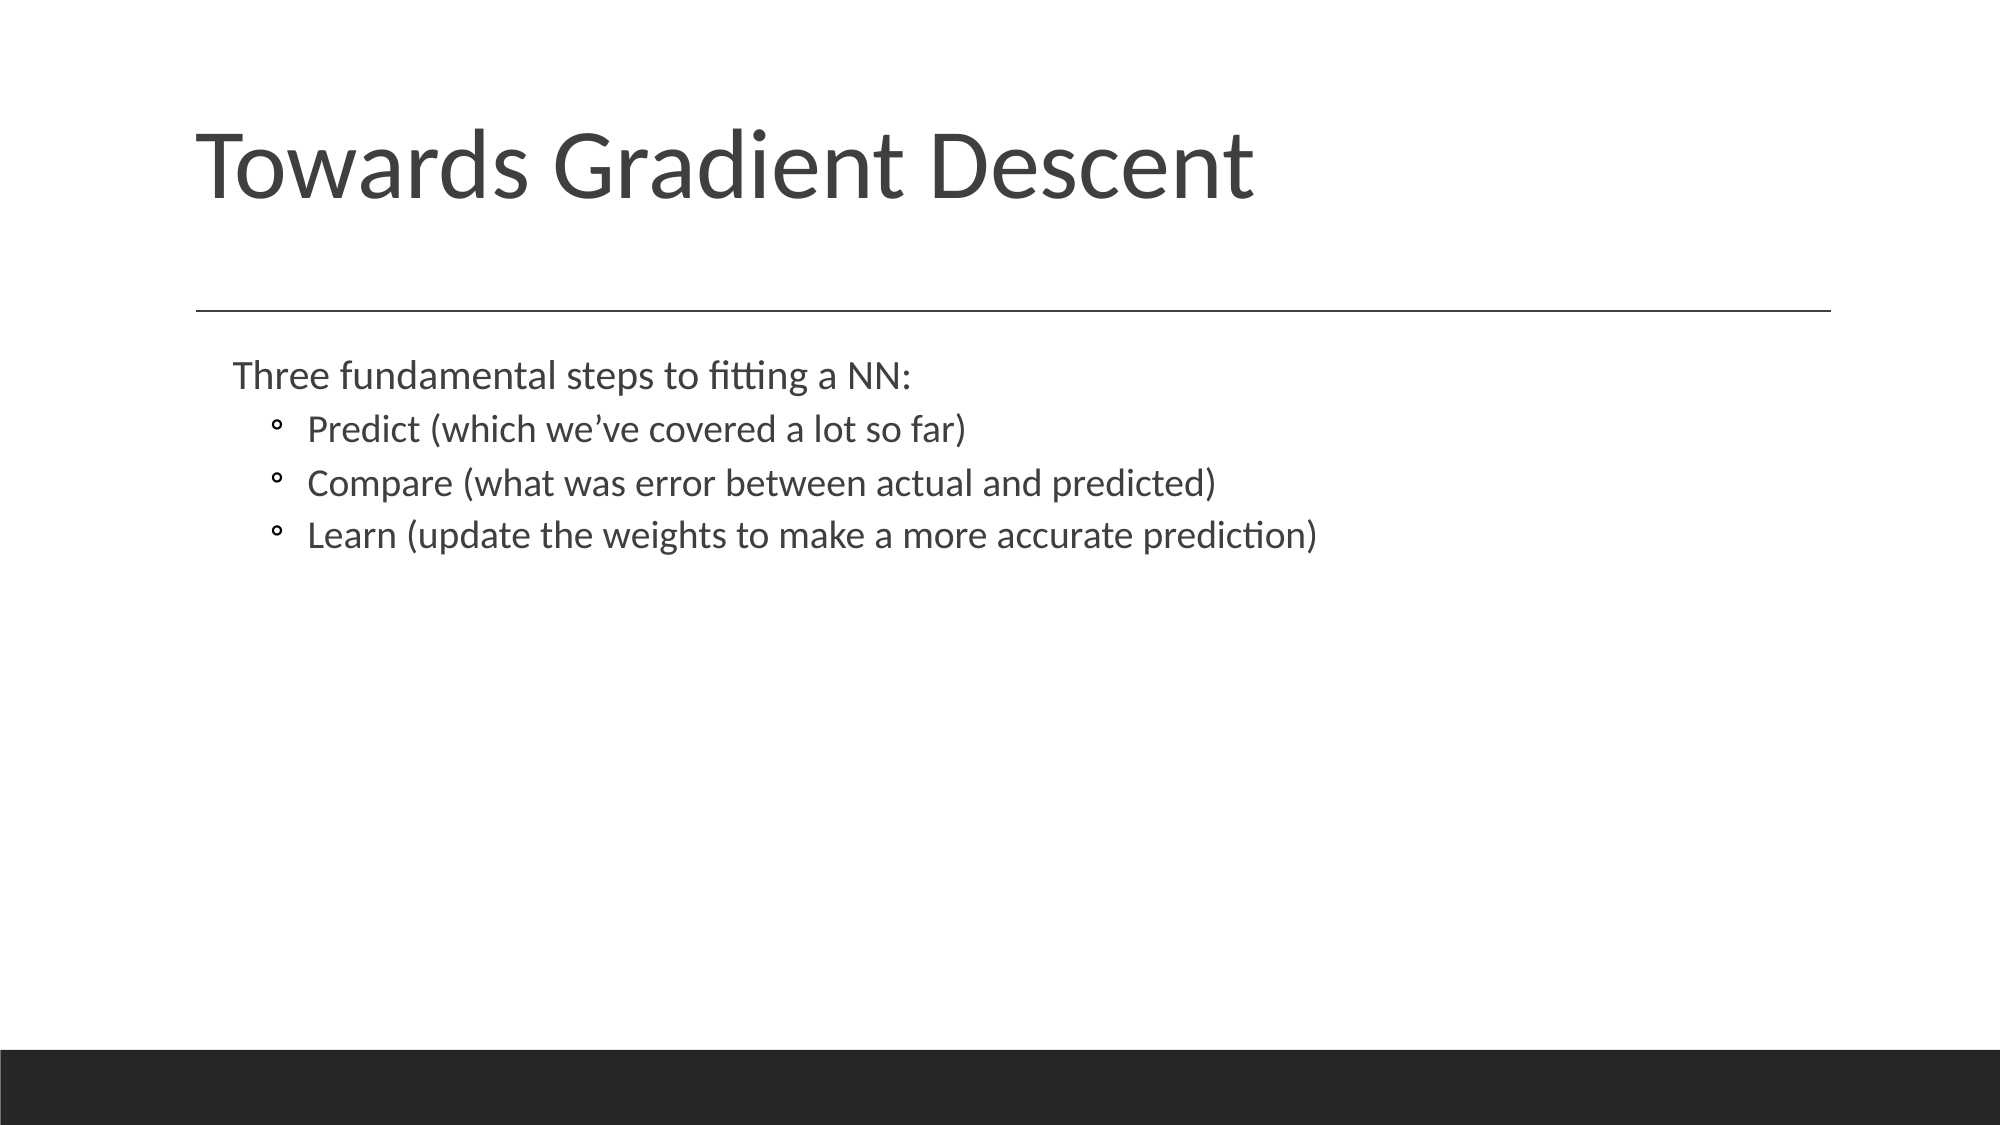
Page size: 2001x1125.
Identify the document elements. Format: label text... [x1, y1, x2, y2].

title Towards Gradient Descent [180, 47, 1830, 285]
list Three fundamental steps to fitting a NN: Predict (which we’ve covered a lot so far) Compare (what was error between actual and predicted) Learn (update the weights to make a more accurate prediction) [180, 345, 1830, 963]
